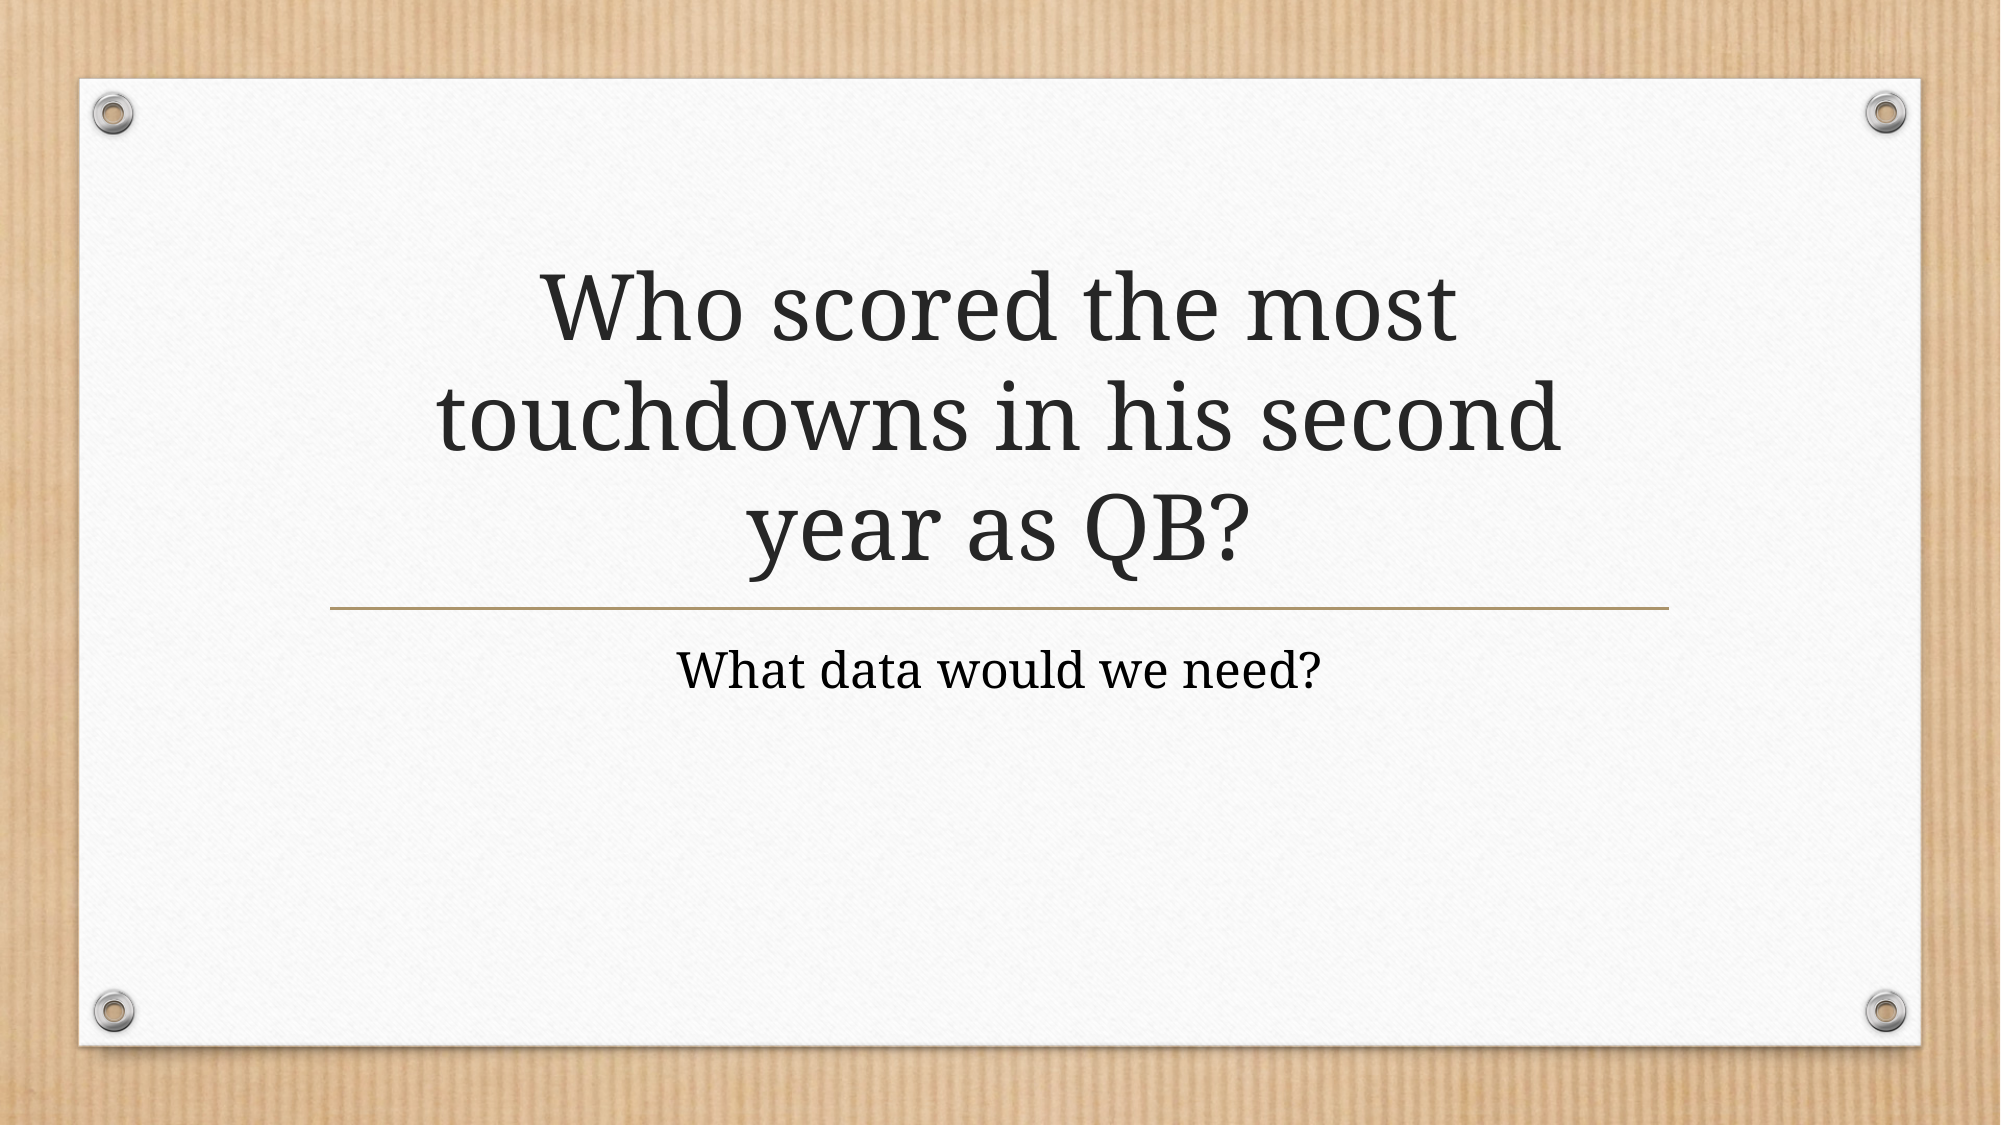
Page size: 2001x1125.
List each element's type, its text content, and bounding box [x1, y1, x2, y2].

list What data would we need? [330, 630, 1669, 788]
title Who scored the most touchdowns in his second year as QB? [330, 287, 1669, 587]
picture [0, 0, 2001, 1125]
